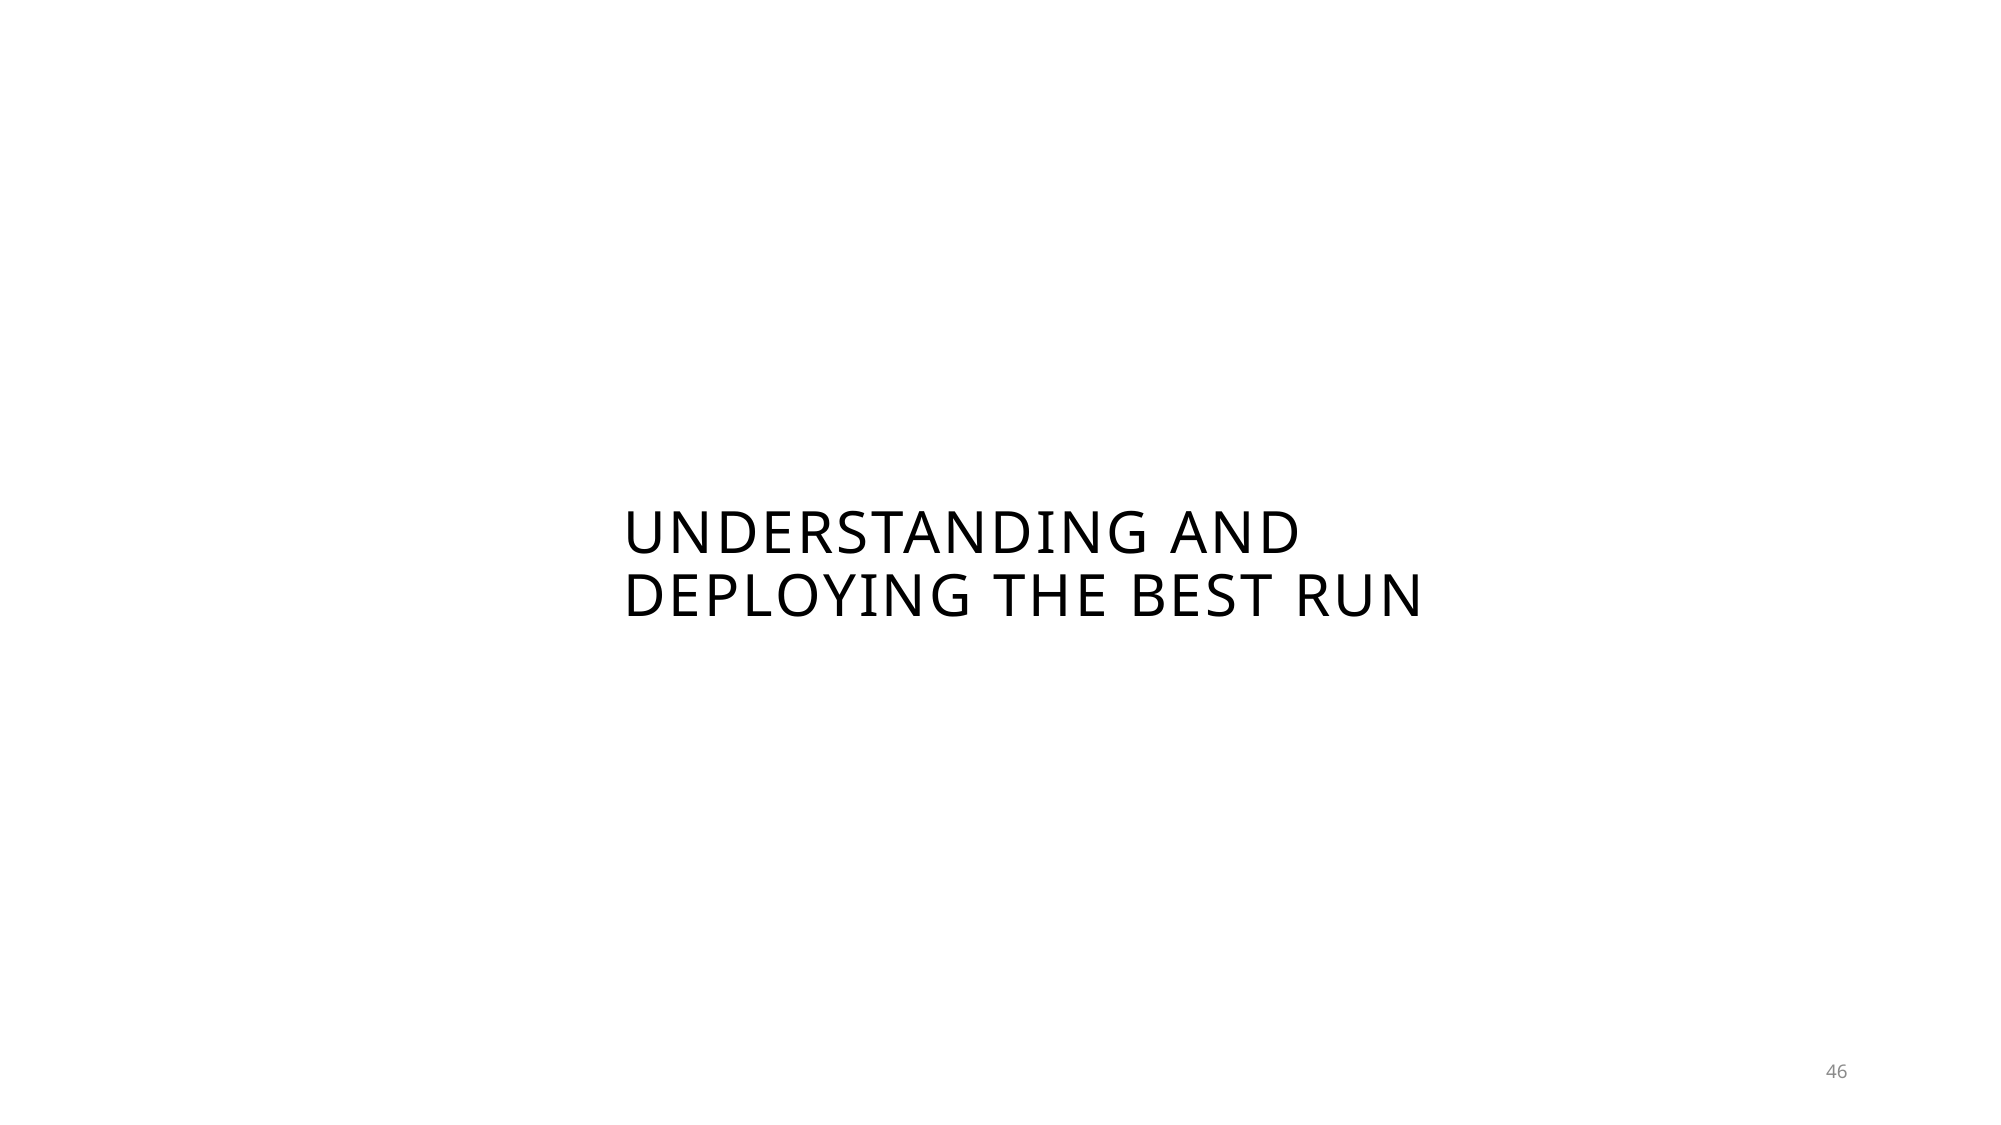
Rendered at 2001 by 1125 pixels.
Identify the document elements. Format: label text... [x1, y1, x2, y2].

slide_number 46 [1412, 1042, 1863, 1103]
title Understanding and deploying the best run [608, 488, 1497, 637]
